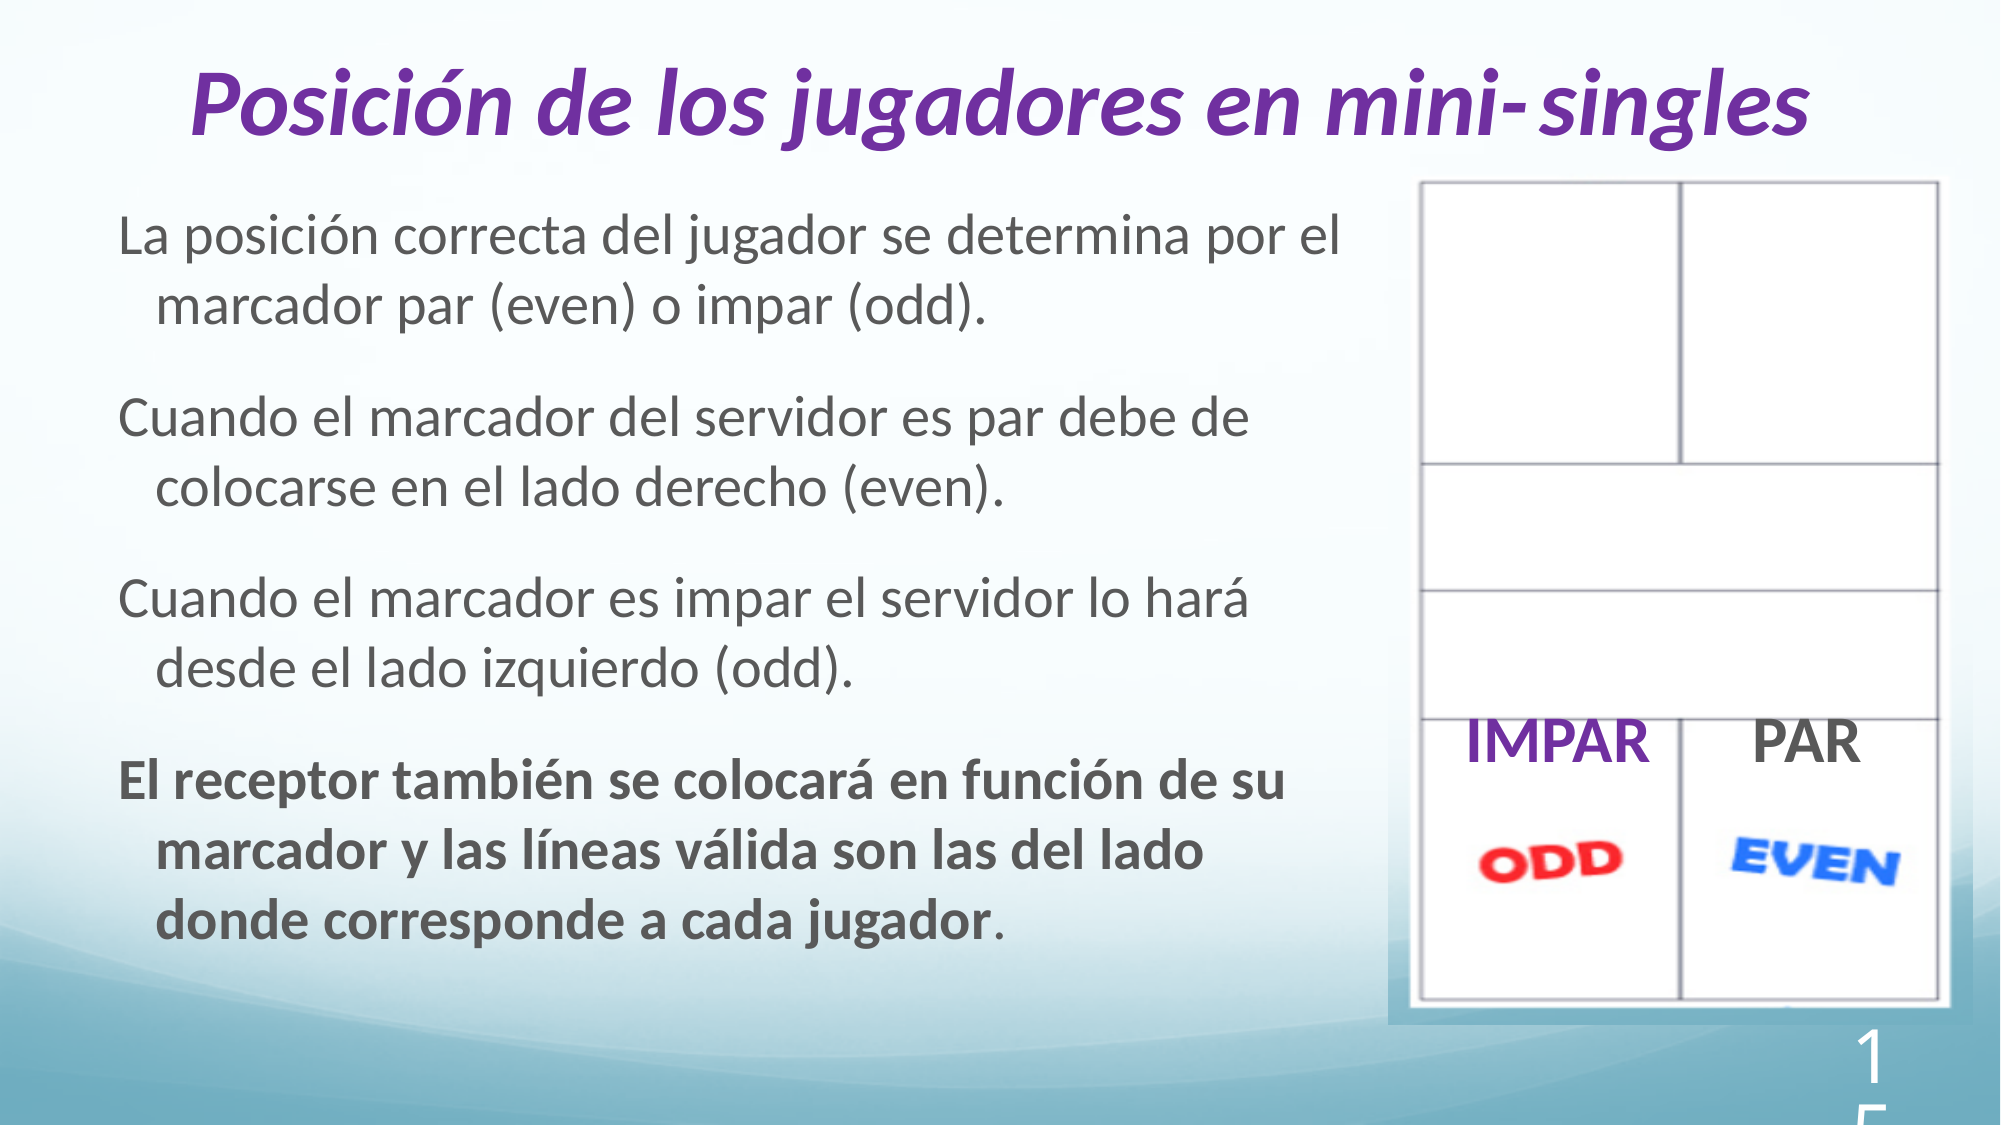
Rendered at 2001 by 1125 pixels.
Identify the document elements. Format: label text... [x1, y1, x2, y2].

title Posición de los jugadores en mini- singles [120, 30, 1880, 163]
picture [0, 0, 2001, 1125]
slide_number 15 [1843, 1035, 1945, 1112]
list La posición correcta del jugador se determina por el marcador par (even) o impar (odd). Cuando el marcador del servidor es par debe de colocarse en el lado derecho (even). Cuando el marcador es impar el servidor lo hará desde el lado izquierdo (odd). El receptor también se colocará en función de su marcador y las líneas válida son las del lado donde corresponde a cada jugador. [73, 188, 1361, 1077]
